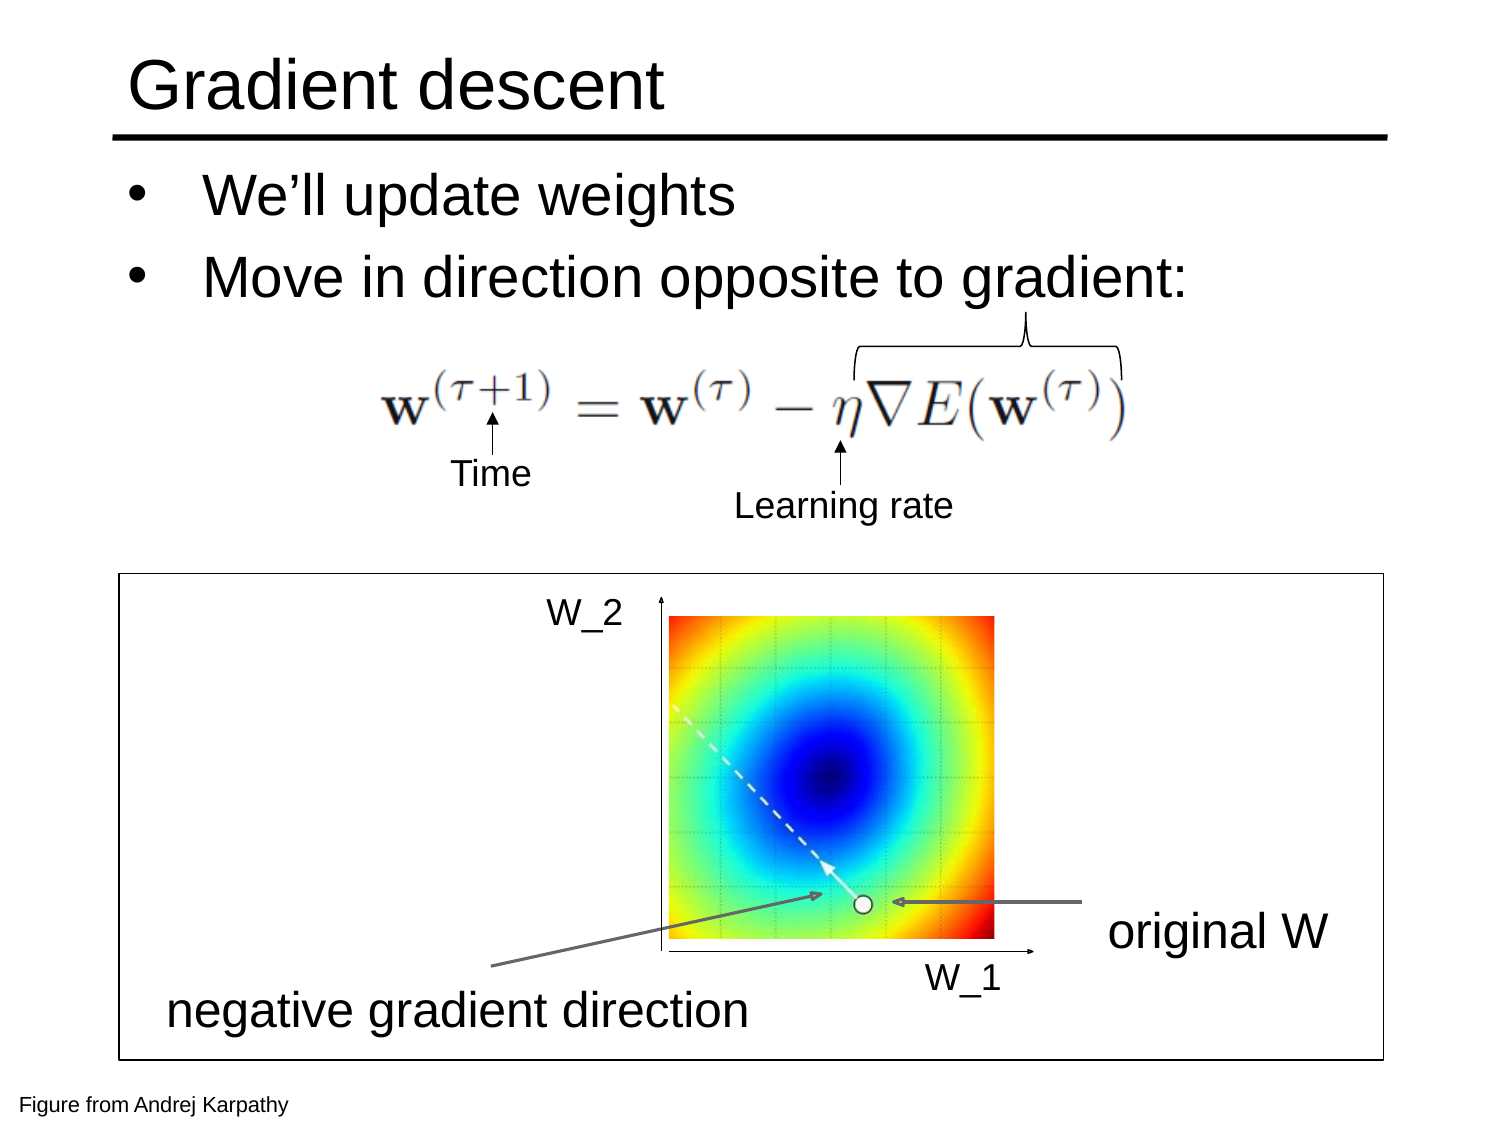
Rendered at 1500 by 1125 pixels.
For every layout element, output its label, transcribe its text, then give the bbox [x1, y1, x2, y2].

list We’ll update weights Move in direction opposite to gradient: [112, 149, 1388, 1013]
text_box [367, 339, 1133, 535]
text_box Figure from Andrej Karpathy [3, 1083, 305, 1125]
title Gradient descent [112, 12, 1388, 149]
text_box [118, 573, 1440, 1061]
text_box [1024, 312, 1028, 337]
